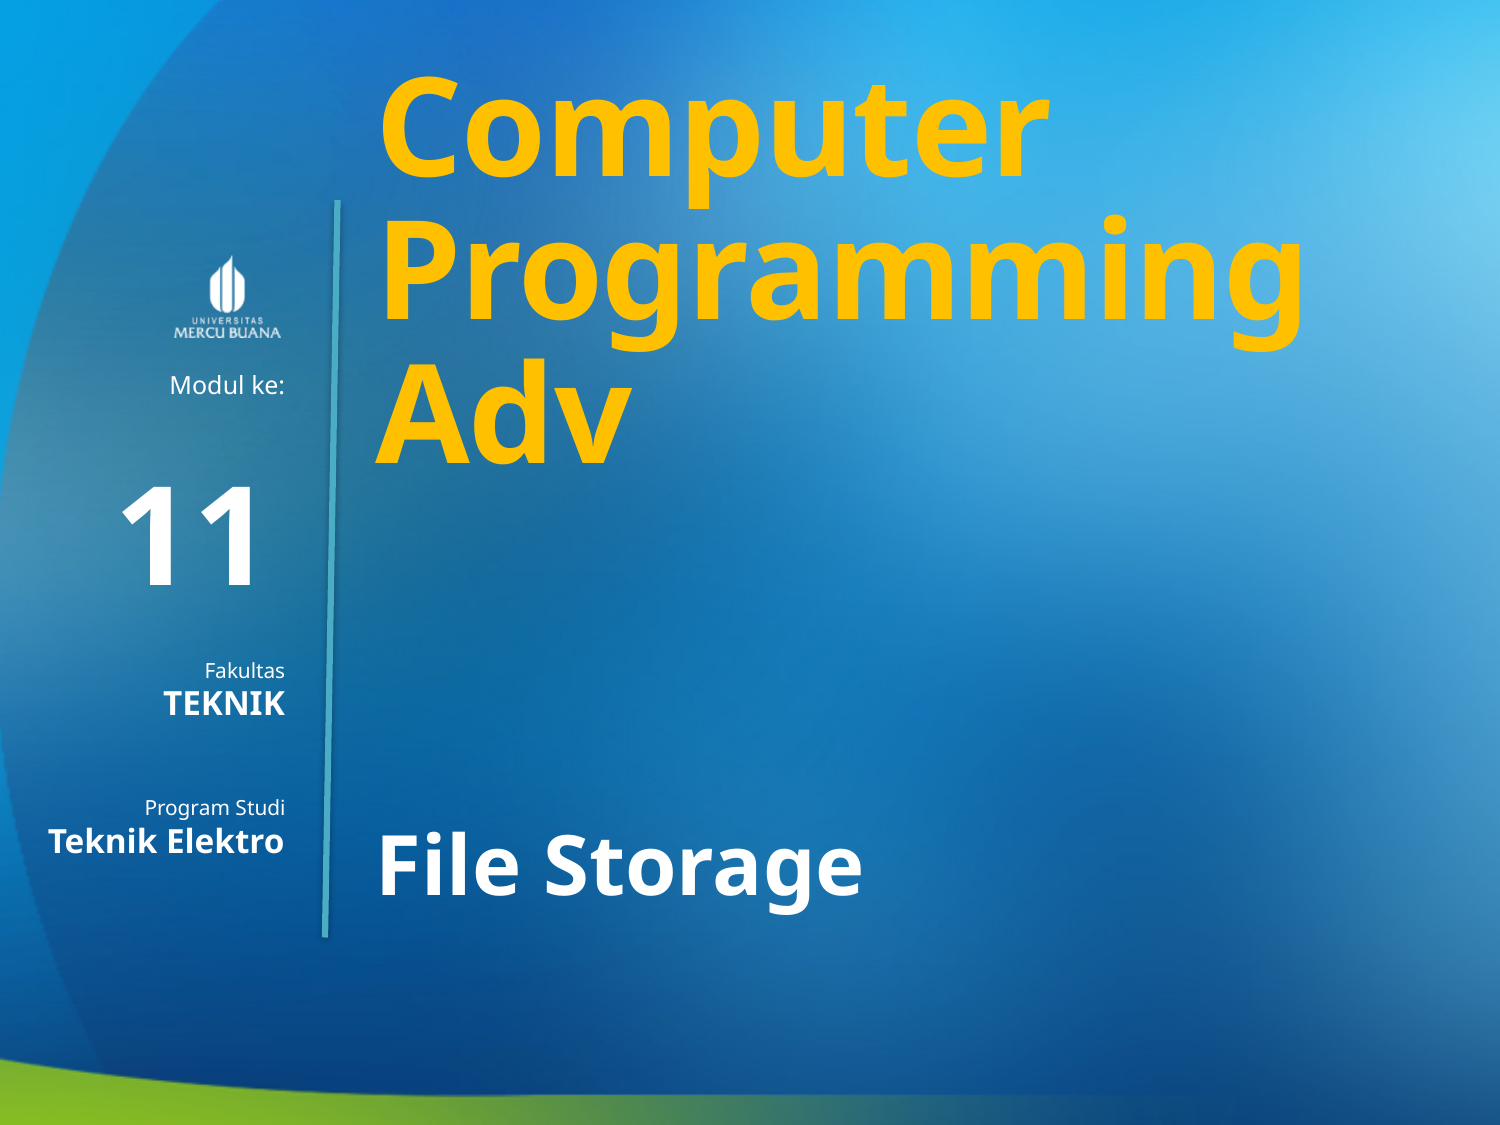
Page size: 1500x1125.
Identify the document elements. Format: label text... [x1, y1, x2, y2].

picture [168, 805, 175, 812]
text_box 11 [99, 384, 1023, 677]
list File Storage [360, 716, 1284, 1009]
list Teknik Elektro [0, 812, 300, 913]
picture [0, 0, 1500, 1125]
list TEKNIK [12, 675, 300, 750]
list Computer Programming Adv [360, 199, 1461, 500]
